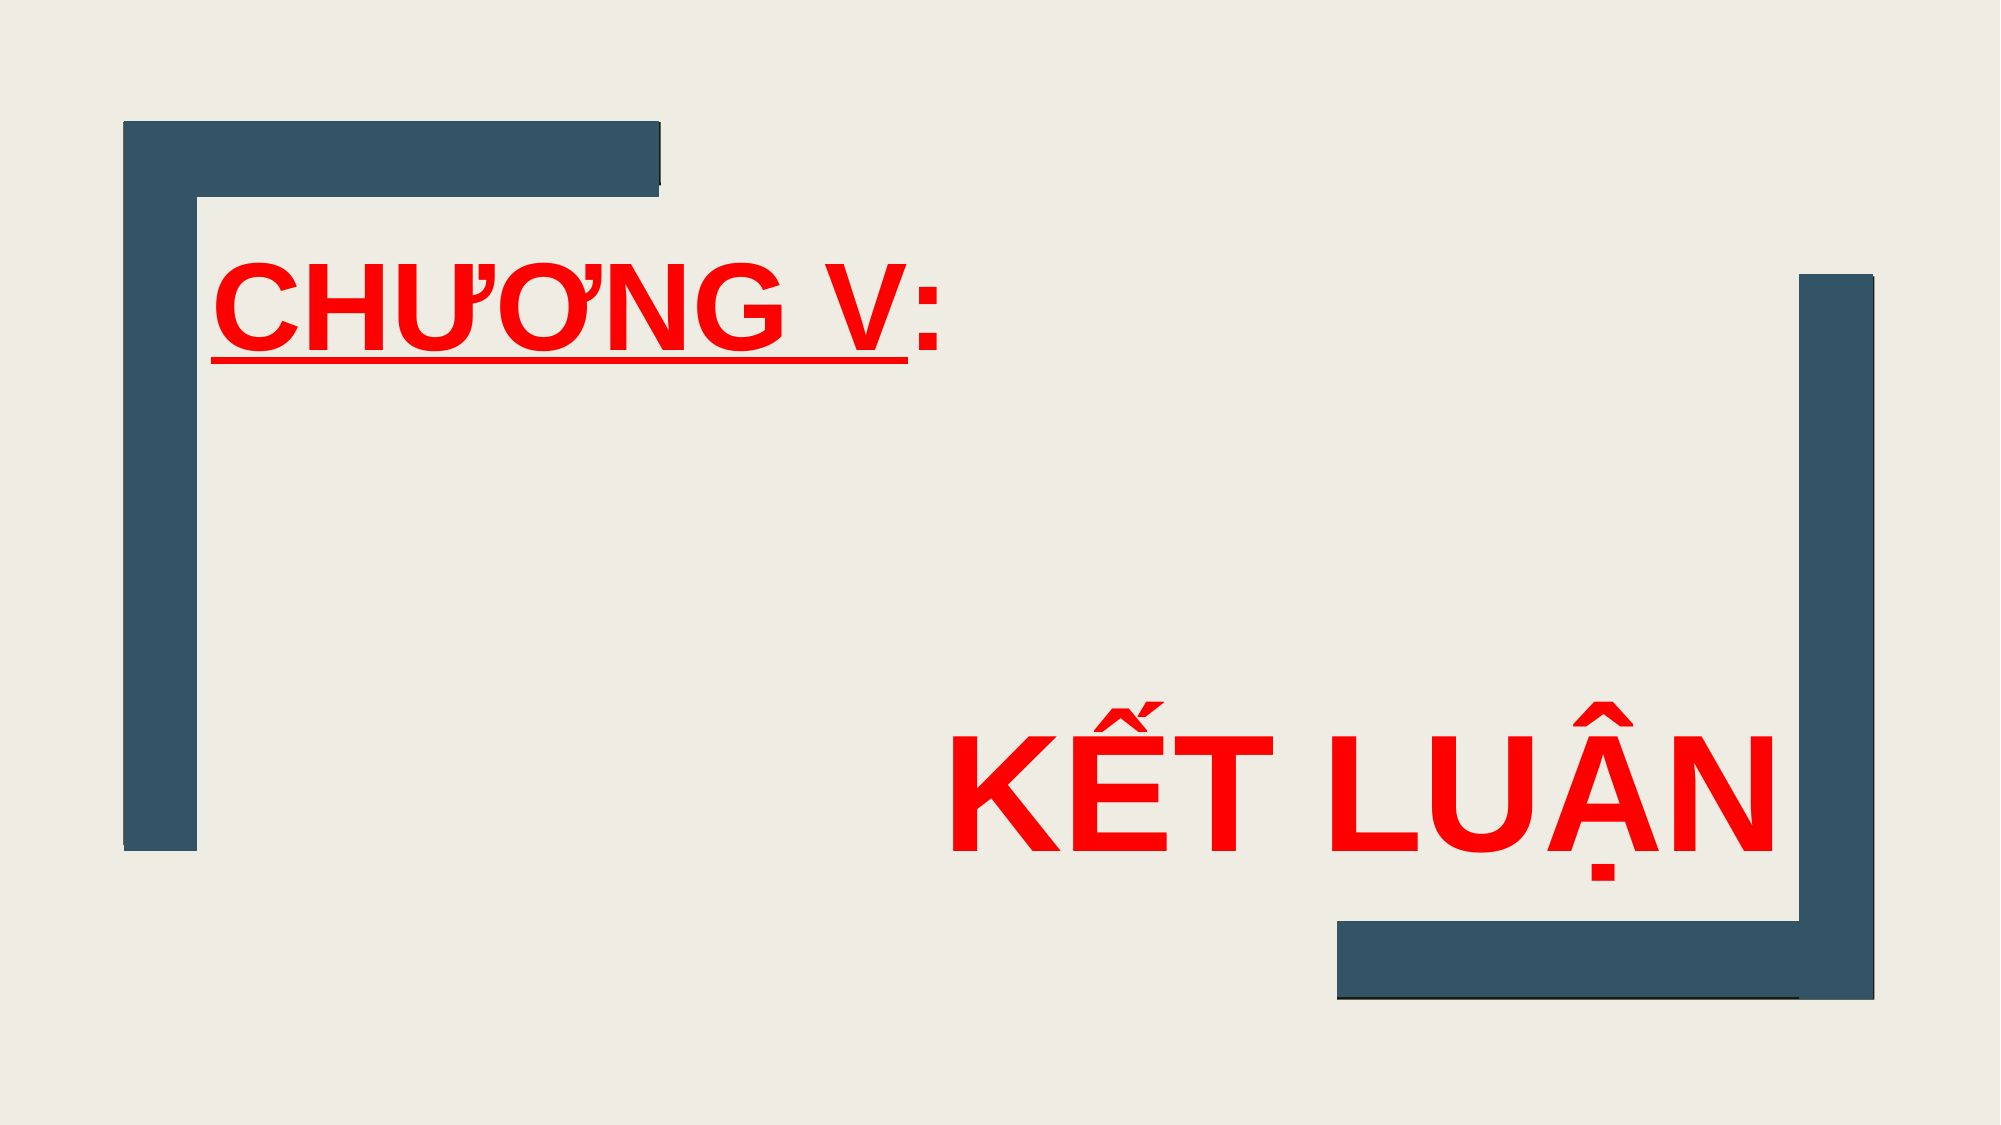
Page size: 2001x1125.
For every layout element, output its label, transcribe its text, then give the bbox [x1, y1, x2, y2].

title KẾT LUẬN [196, 684, 1799, 895]
text_box [196, 121, 659, 197]
text_box [1799, 274, 1873, 999]
text_box [1337, 921, 1800, 997]
text_box [124, 121, 197, 851]
text_box CHƯƠNG V: [196, 240, 1800, 385]
